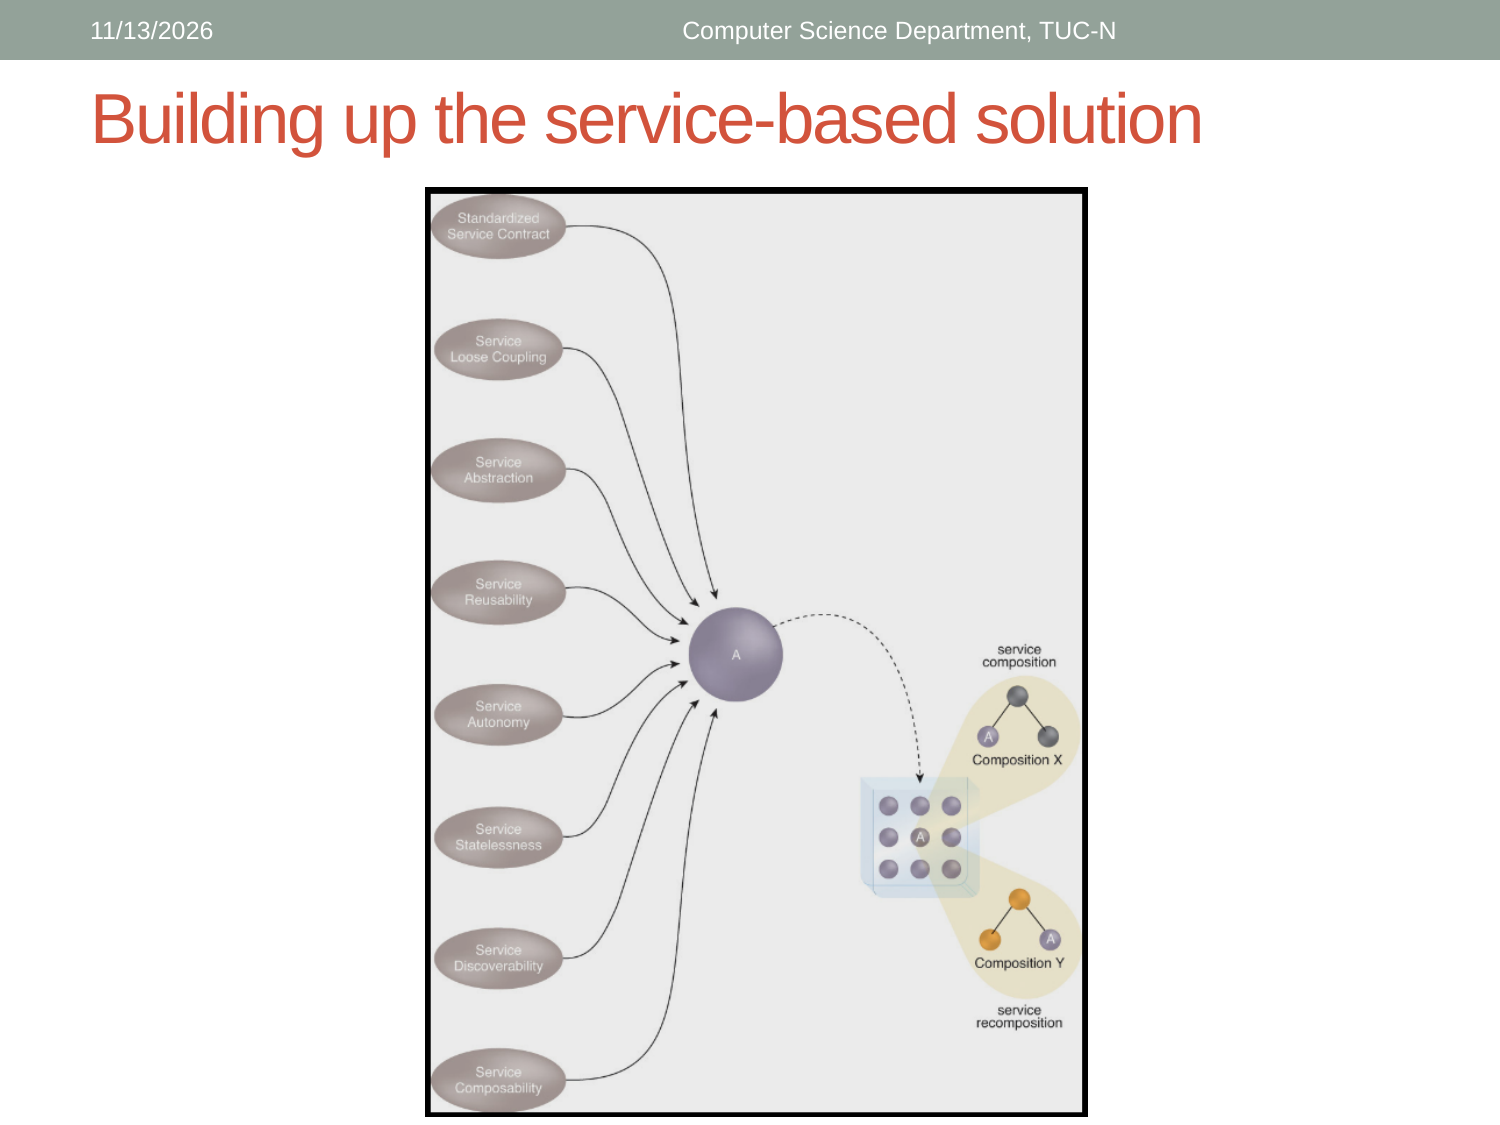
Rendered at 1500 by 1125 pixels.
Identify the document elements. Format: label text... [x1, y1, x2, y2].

footer Computer Science Department, TUC-N [562, 3, 1238, 57]
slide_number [75, 3, 550, 57]
title Building up the service-based solution [75, 33, 1425, 197]
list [424, 187, 1088, 1117]
